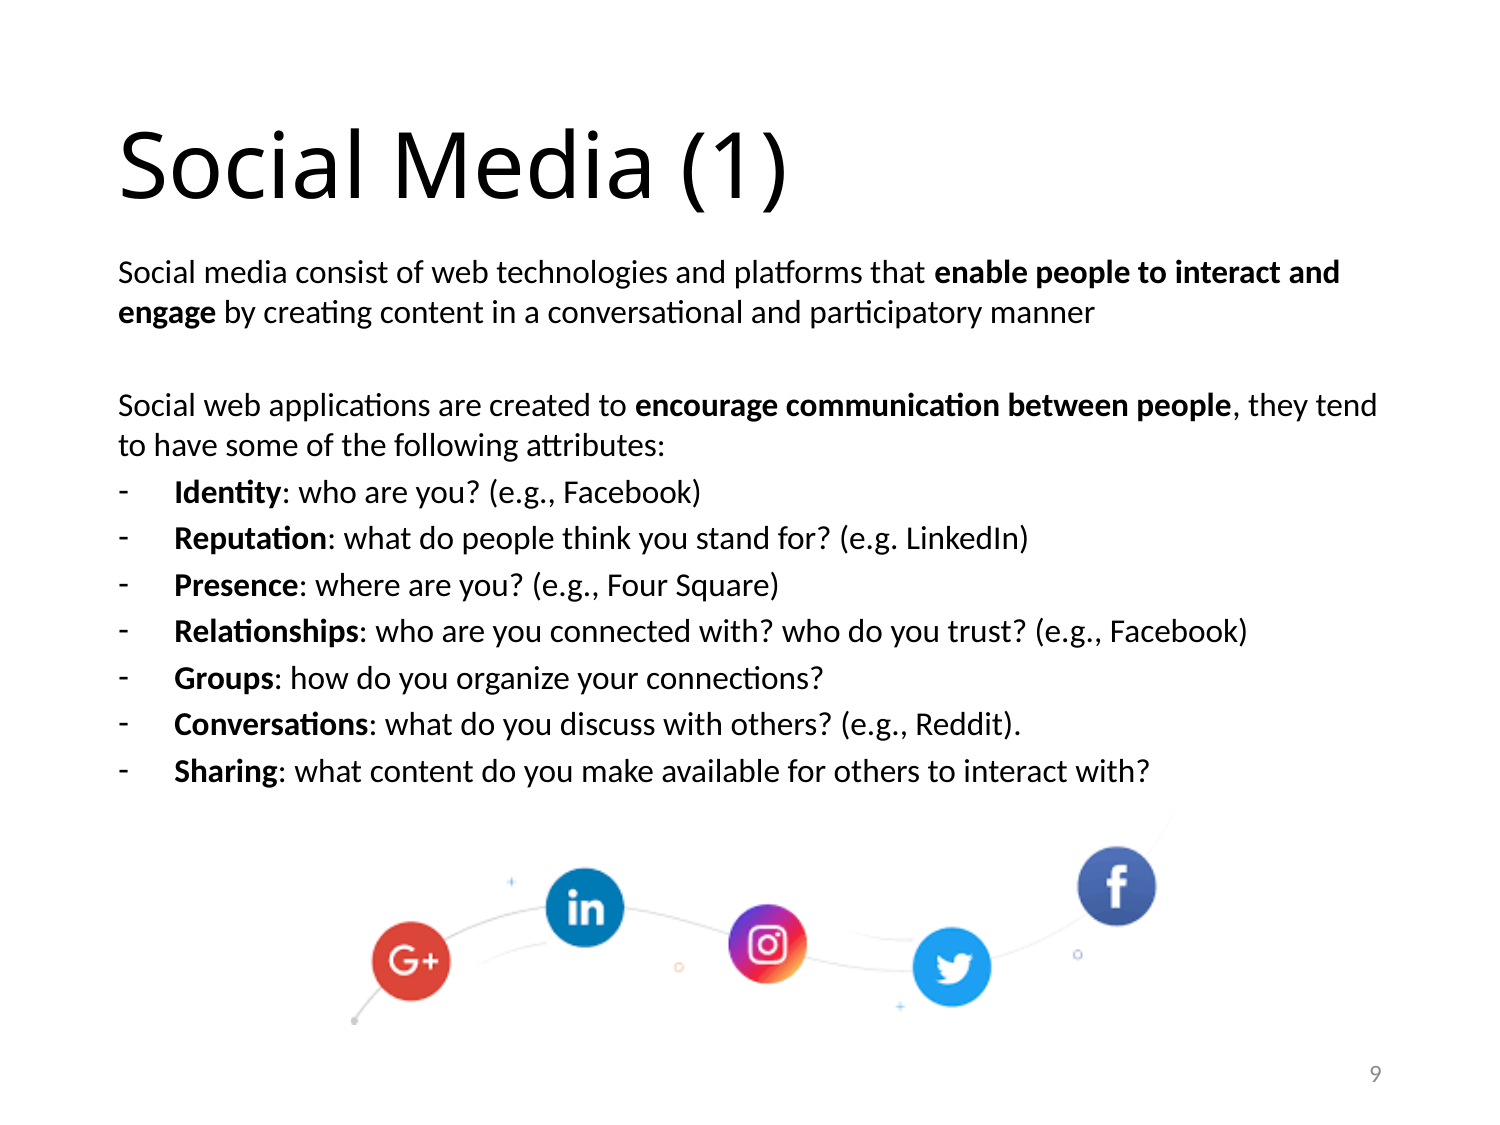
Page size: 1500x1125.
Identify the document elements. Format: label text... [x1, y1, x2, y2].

picture [350, 811, 1176, 1025]
text_box Social media consist of web technologies and platforms that enable people to interact and engage by creating content in a conversational and participatory manner Social web applications are created to encourage communication between people, they tend to have some of the following attributes: Identity: who are you? (e.g., Facebook) Reputation: what do people think you stand for? (e.g. LinkedIn) Presence: where are you? (e.g., Four Square) Relationships: who are you connected with? who do you trust? (e.g., Facebook) Groups: how do you organize your connections? Conversations: what do you discuss with others? (e.g., Reddit). Sharing: what content do you make available for others to interact with? [103, 243, 1424, 936]
title Social Media (1) [103, 59, 1397, 243]
slide_number 9 [1059, 1042, 1397, 1103]
